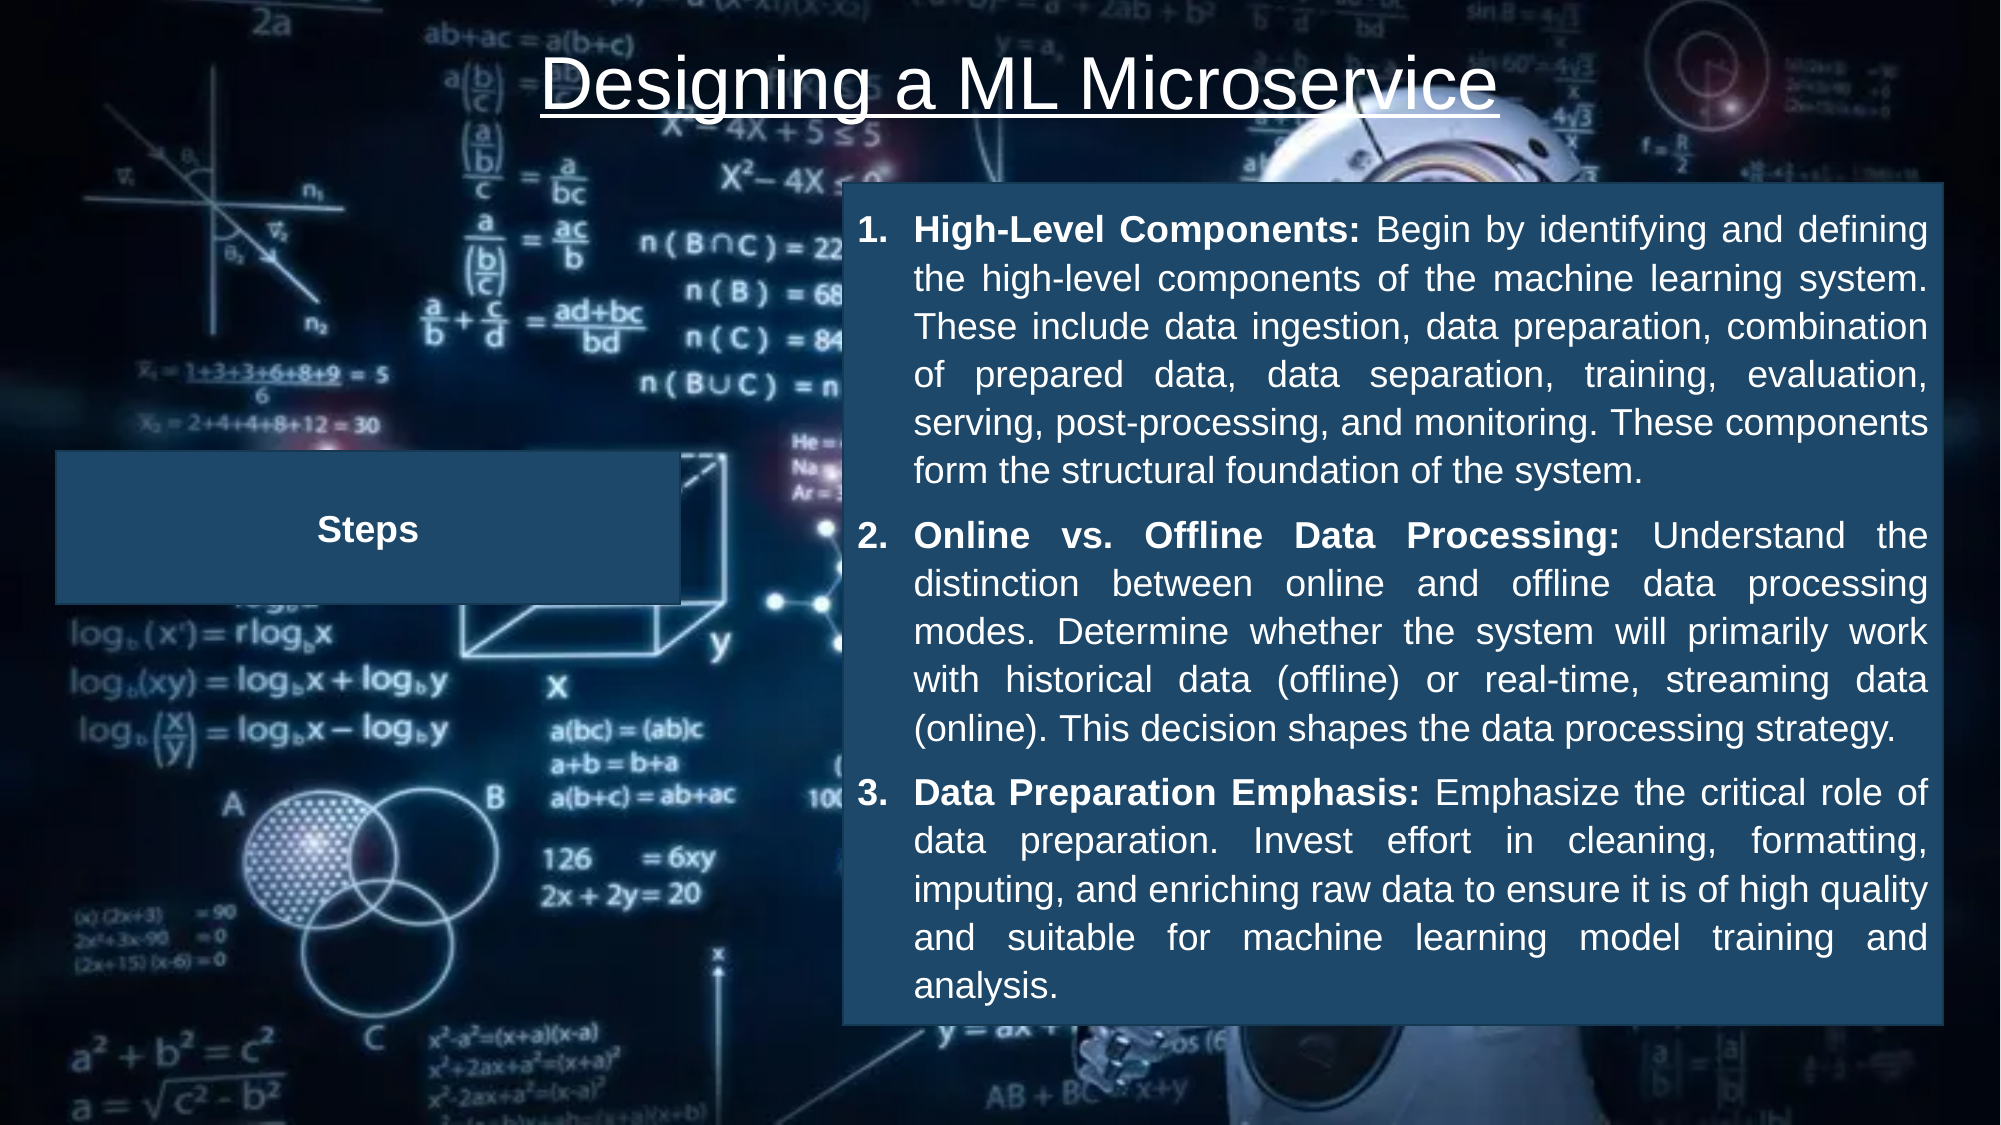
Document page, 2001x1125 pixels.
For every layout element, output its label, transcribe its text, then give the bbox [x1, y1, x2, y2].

text_box Steps [55, 450, 681, 605]
text_box High-Level Components: Begin by identifying and defining the high-level components of the machine learning system. These include data ingestion, data preparation, combination of prepared data, data separation, training, evaluation, serving, post-processing, and monitoring. These components form the structural foundation of the system. Online vs. Offline Data Processing: Understand the distinction between online and offline data processing modes. Determine whether the system will primarily work with historical data (offline) or real-time, streaming data (online). This decision shapes the data processing strategy. Data Preparation Emphasis: Emphasize the critical role of data preparation. Invest effort in cleaning, formatting, imputing, and enriching raw data to ensure it is of high quality and suitable for machine learning model training and analysis. [842, 182, 1944, 1026]
picture [0, 0, 2001, 1125]
text_box Designing a ML Microservice [365, 27, 1675, 223]
